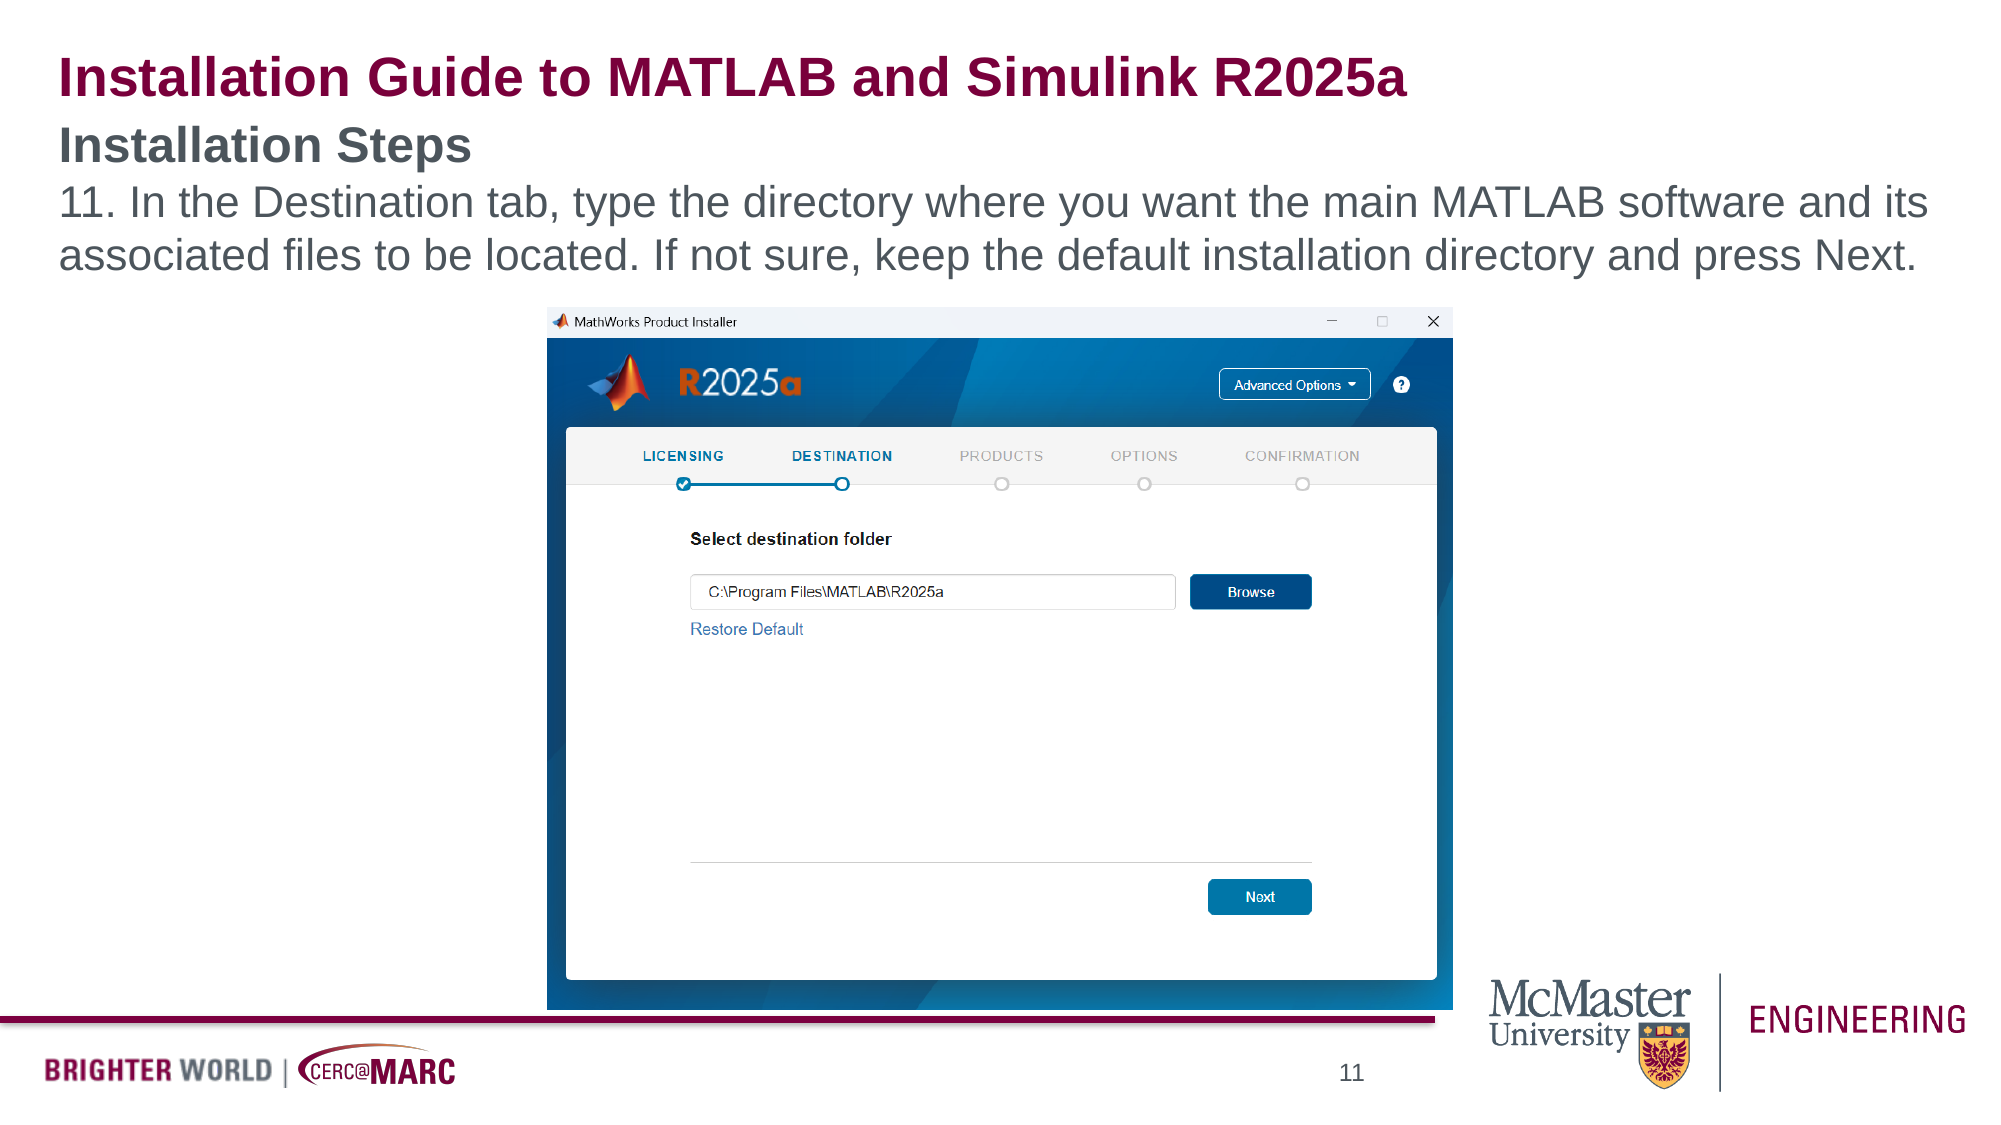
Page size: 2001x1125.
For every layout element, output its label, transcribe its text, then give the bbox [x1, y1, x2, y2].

slide_number 11 [1260, 1041, 1365, 1101]
title Installation Guide to MATLAB and Simulink R2025a [43, 0, 1965, 105]
picture [43, 1031, 465, 1097]
picture [1488, 973, 1965, 1092]
picture [547, 307, 1453, 1010]
text_box Installation Steps 11. In the Destination tab, type the directory where you want the main MATLAB software and its associated files to be located. If not sure, keep the default installation directory and press Next. [43, 105, 1965, 287]
